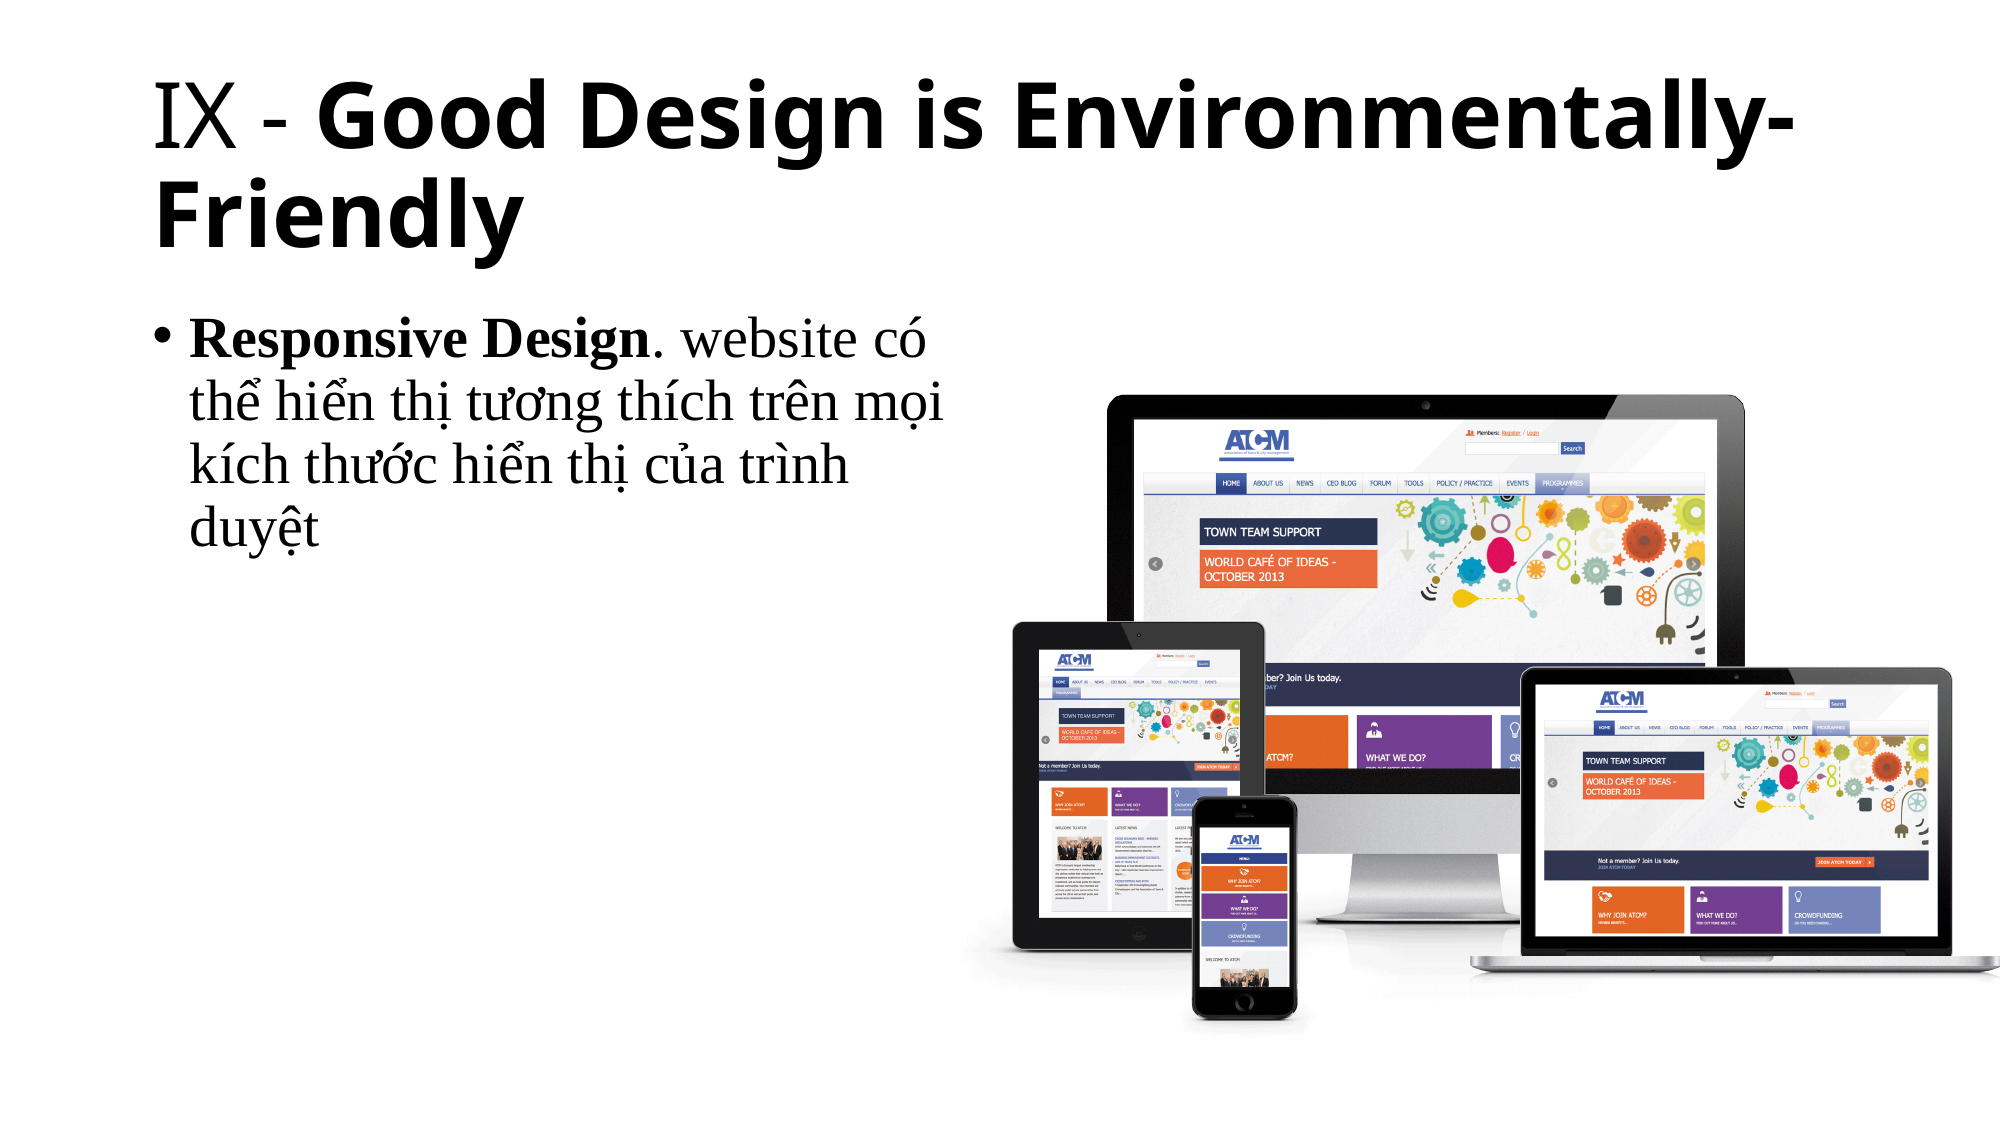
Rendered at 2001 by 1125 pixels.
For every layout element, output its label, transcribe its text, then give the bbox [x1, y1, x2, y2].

list Responsive Design. website có thể hiển thị tương thích trên mọi kích thước hiển thị của trình duyệt [137, 299, 994, 1014]
title IX - Good Design is Environmentally-Friendly [137, 59, 2000, 278]
picture [927, 346, 2000, 1060]
